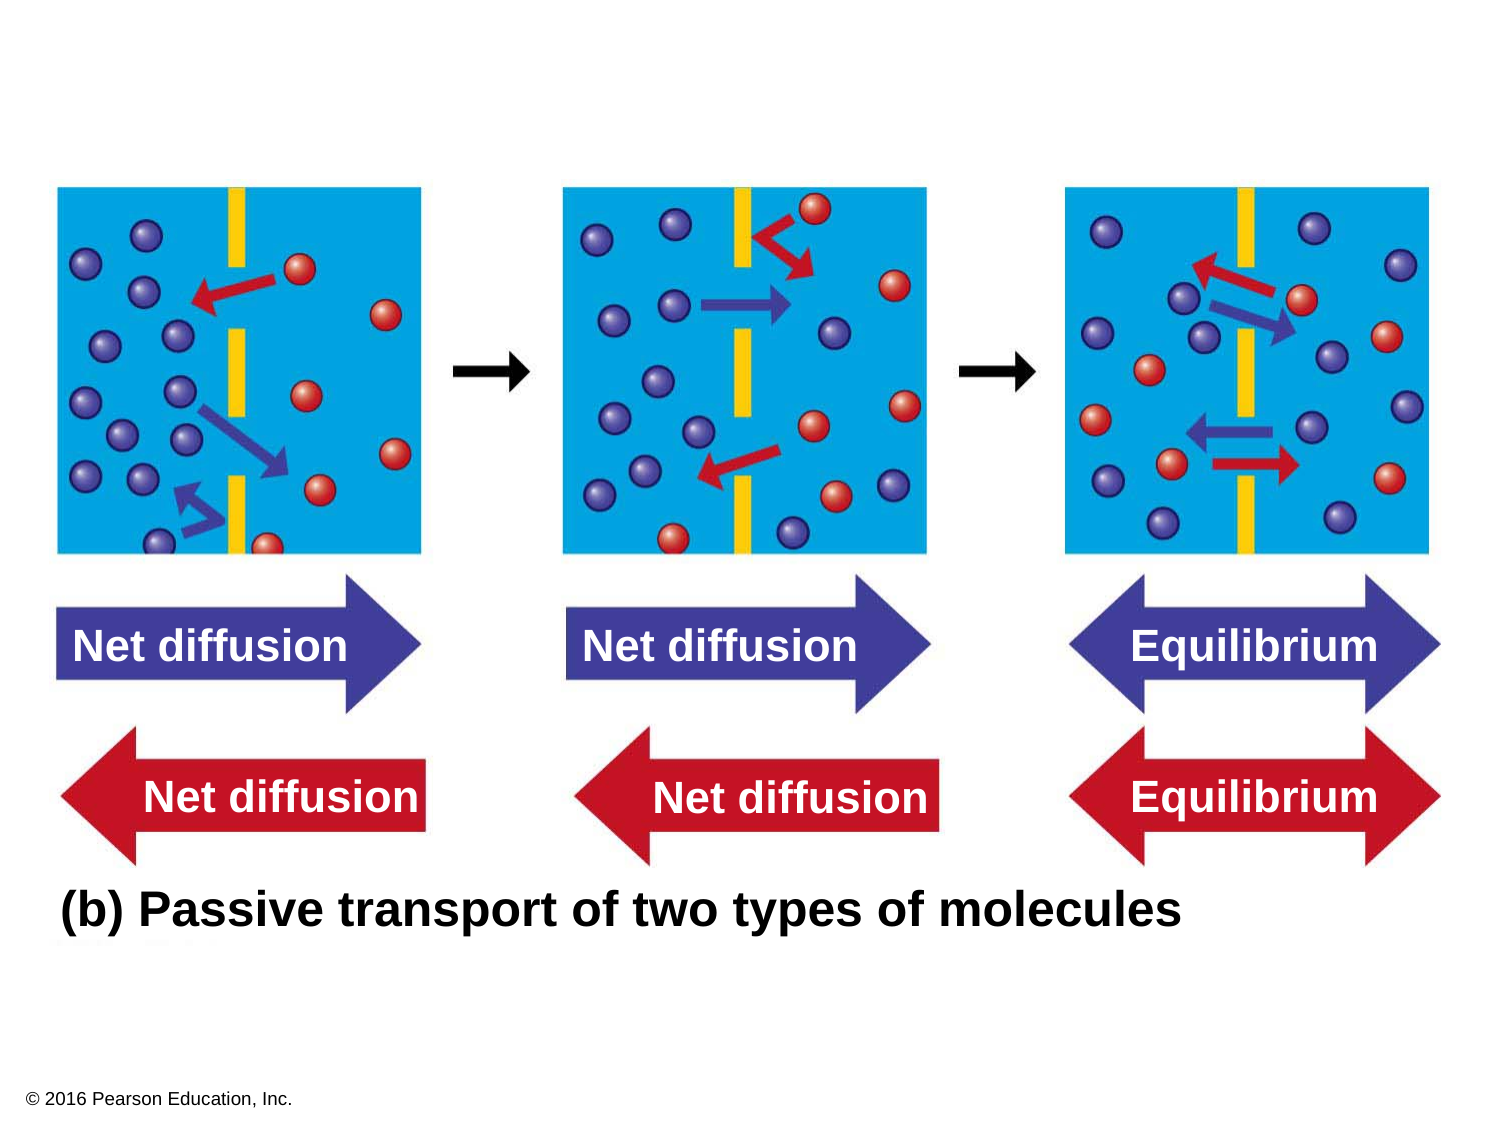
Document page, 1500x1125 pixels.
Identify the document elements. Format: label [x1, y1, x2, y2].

picture [48, 179, 1452, 946]
